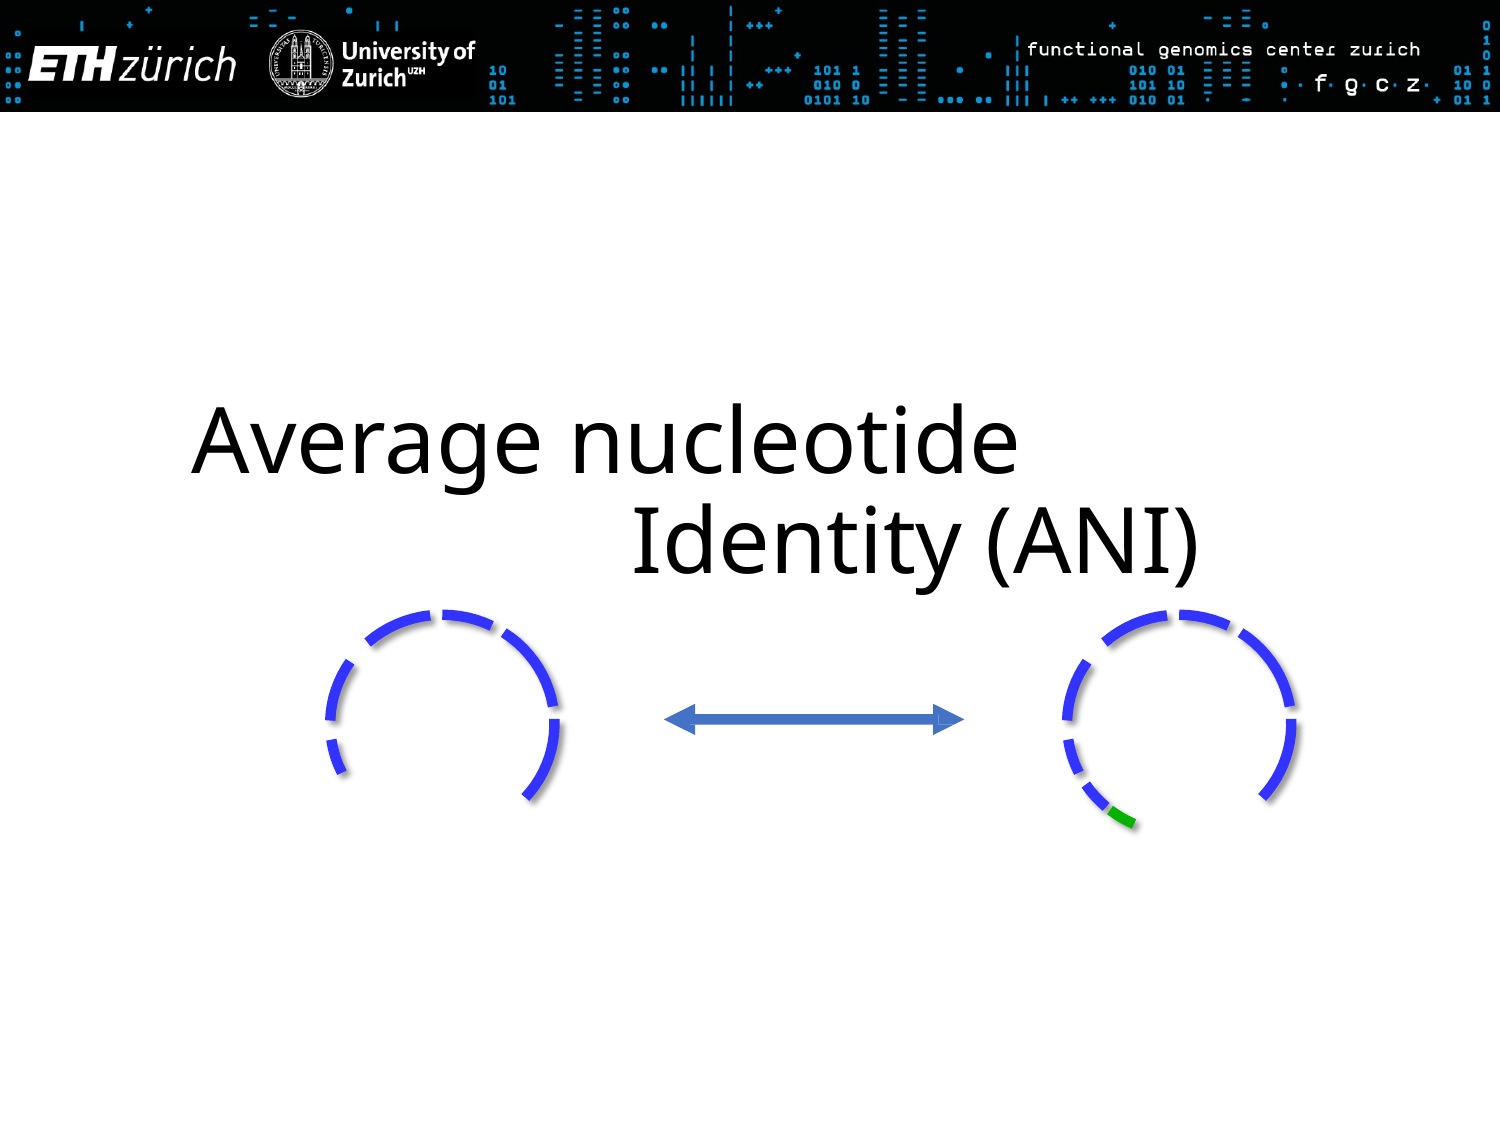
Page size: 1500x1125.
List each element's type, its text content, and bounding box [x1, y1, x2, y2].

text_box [1057, 605, 1311, 842]
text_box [320, 605, 574, 814]
title Average nucleotide Identity (ANI) [189, 377, 1311, 592]
text_box [663, 703, 965, 736]
picture [0, 0, 1500, 112]
